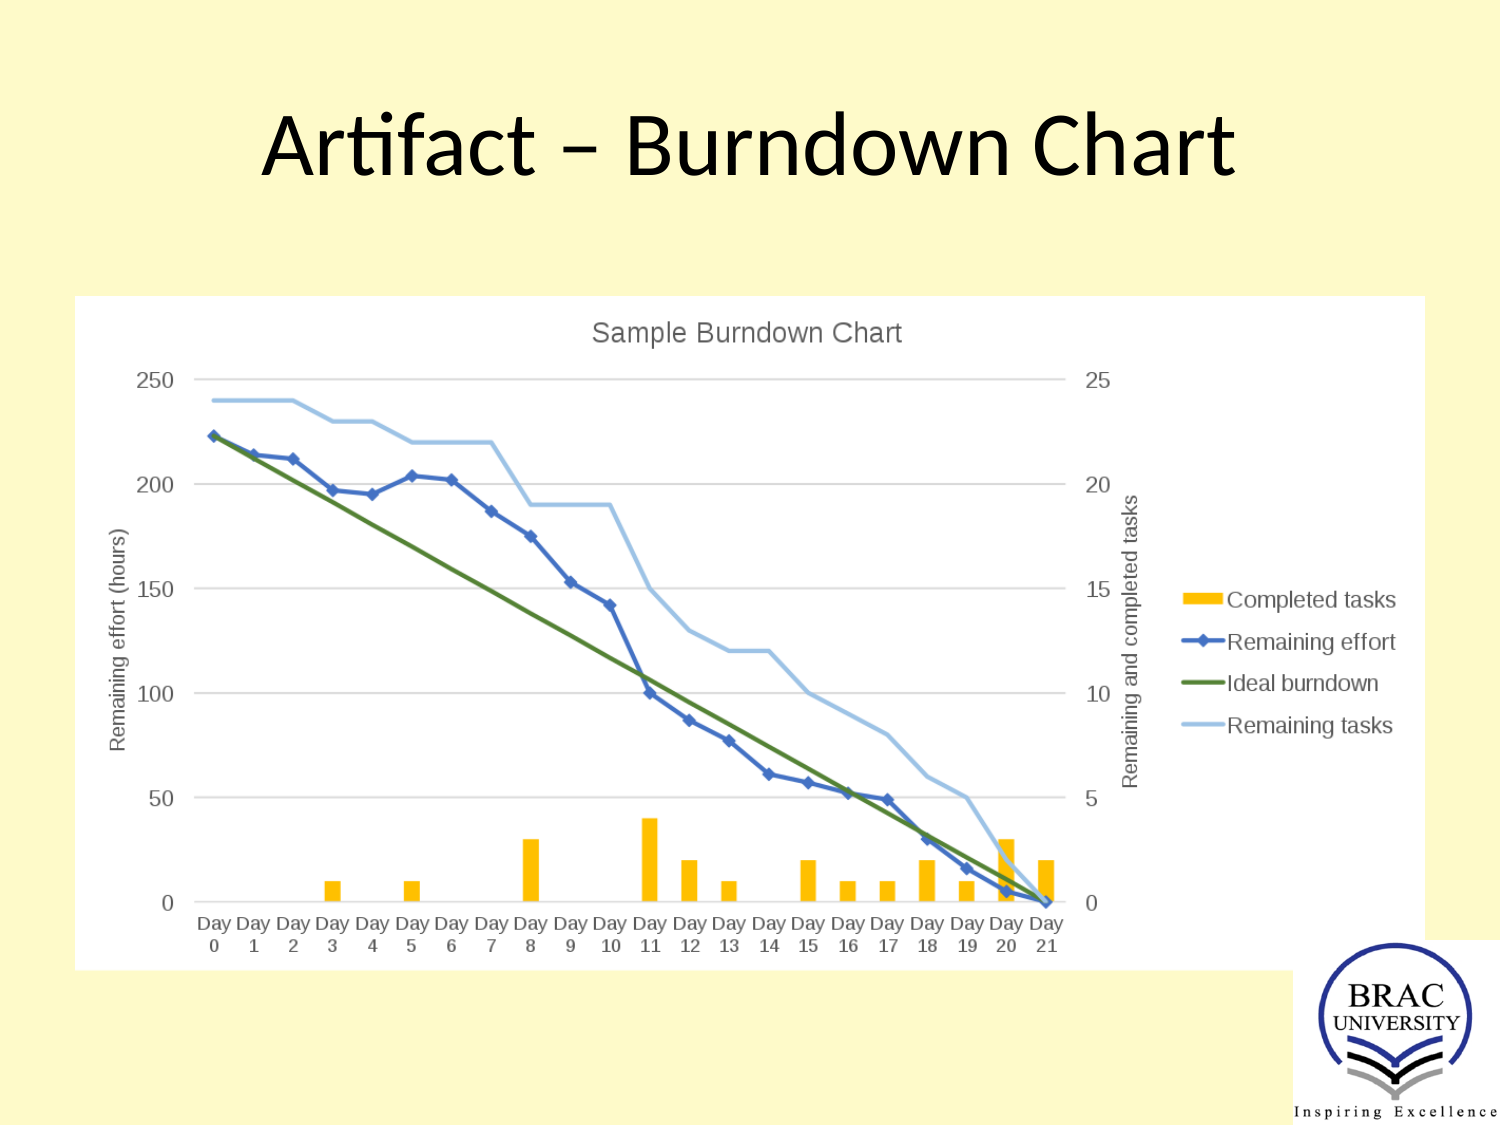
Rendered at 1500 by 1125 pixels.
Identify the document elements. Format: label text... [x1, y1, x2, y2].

picture [1293, 940, 1500, 1125]
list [74, 296, 1426, 971]
title Artifact – Burndown Chart [75, 45, 1425, 233]
